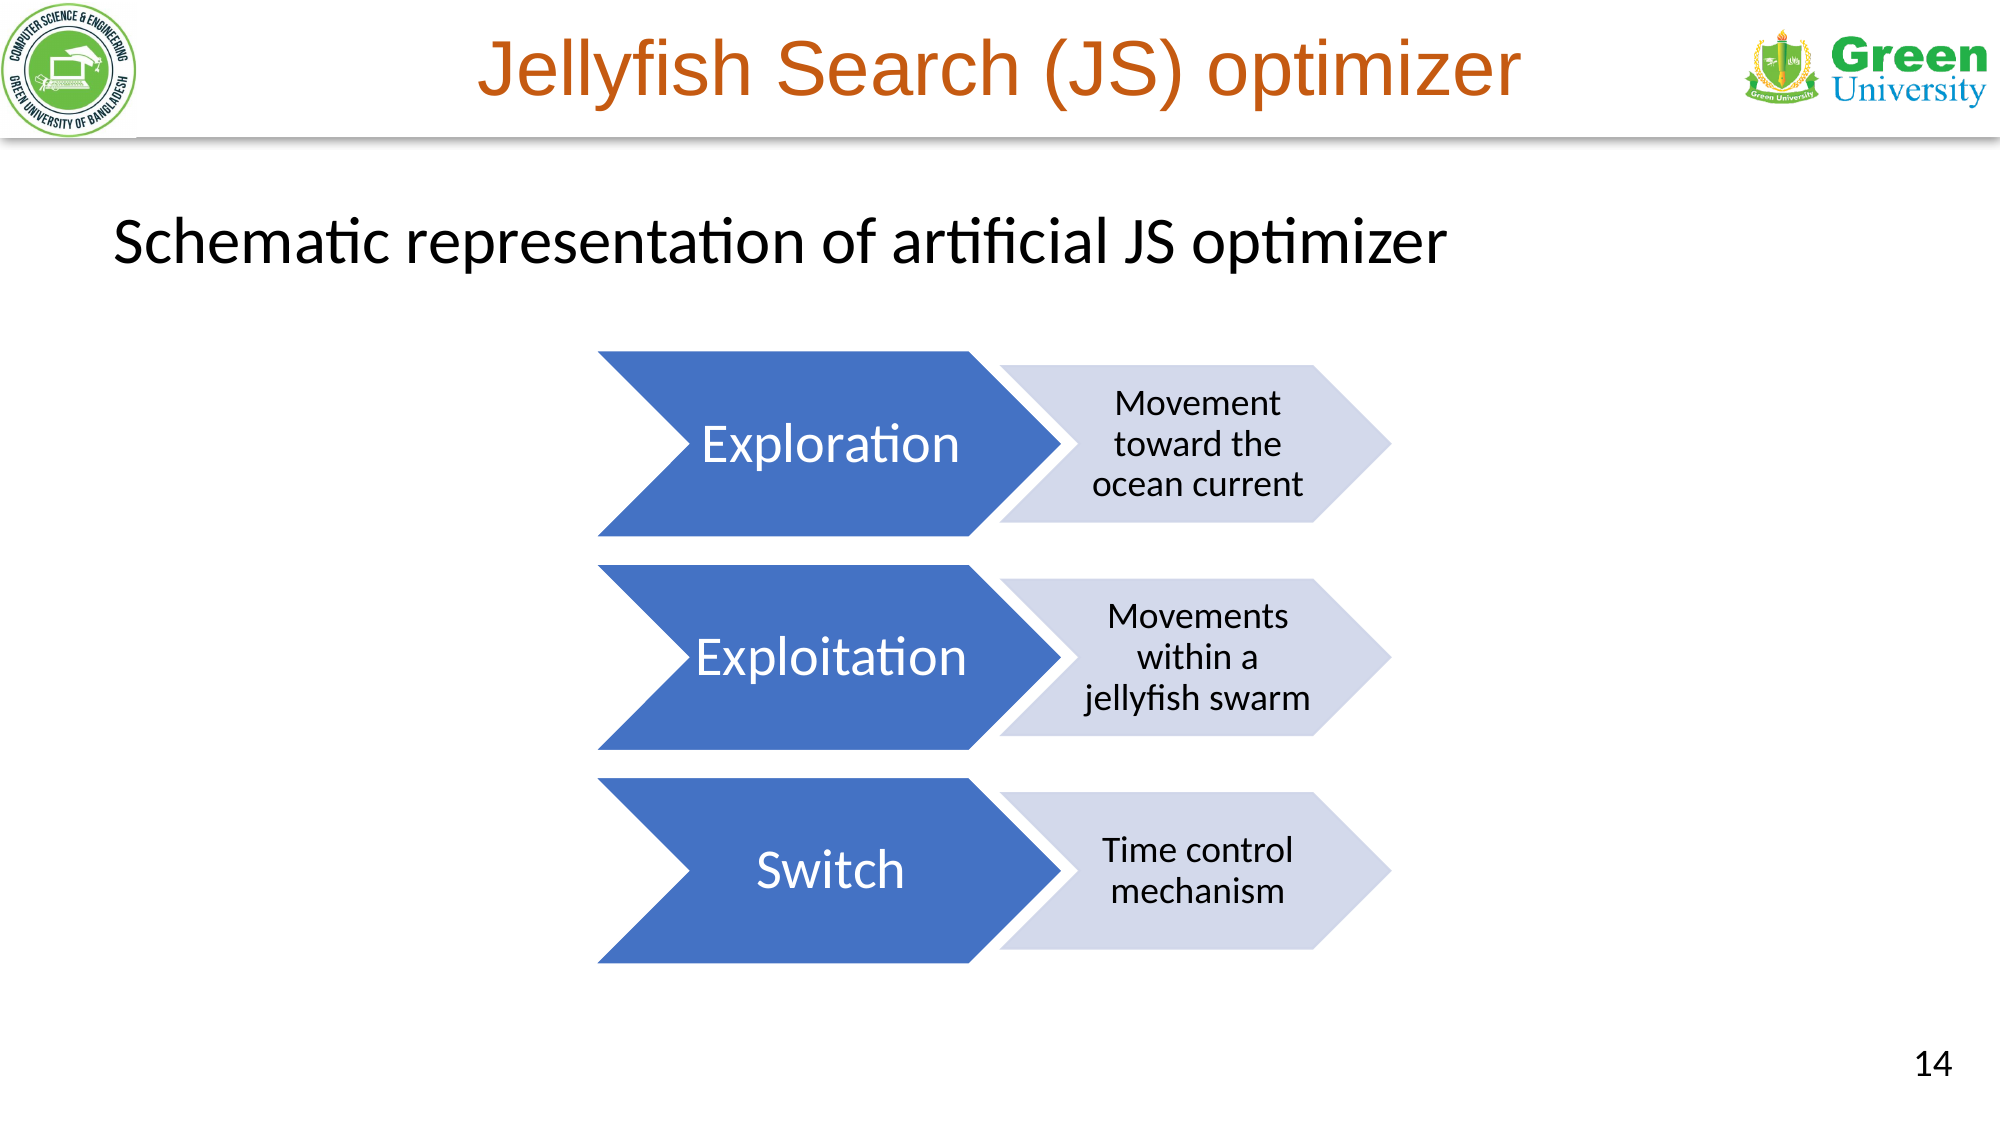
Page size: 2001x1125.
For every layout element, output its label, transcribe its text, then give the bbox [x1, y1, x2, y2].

text_box Jellyfish Search (JS) optimizer [0, 0, 2000, 138]
slide_number 14 [1853, 1019, 1973, 1103]
picture [1735, 20, 1995, 121]
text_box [122, 349, 1863, 965]
text_box Schematic representation of artificial JS optimizer [99, 188, 1643, 284]
picture [0, 2, 137, 138]
